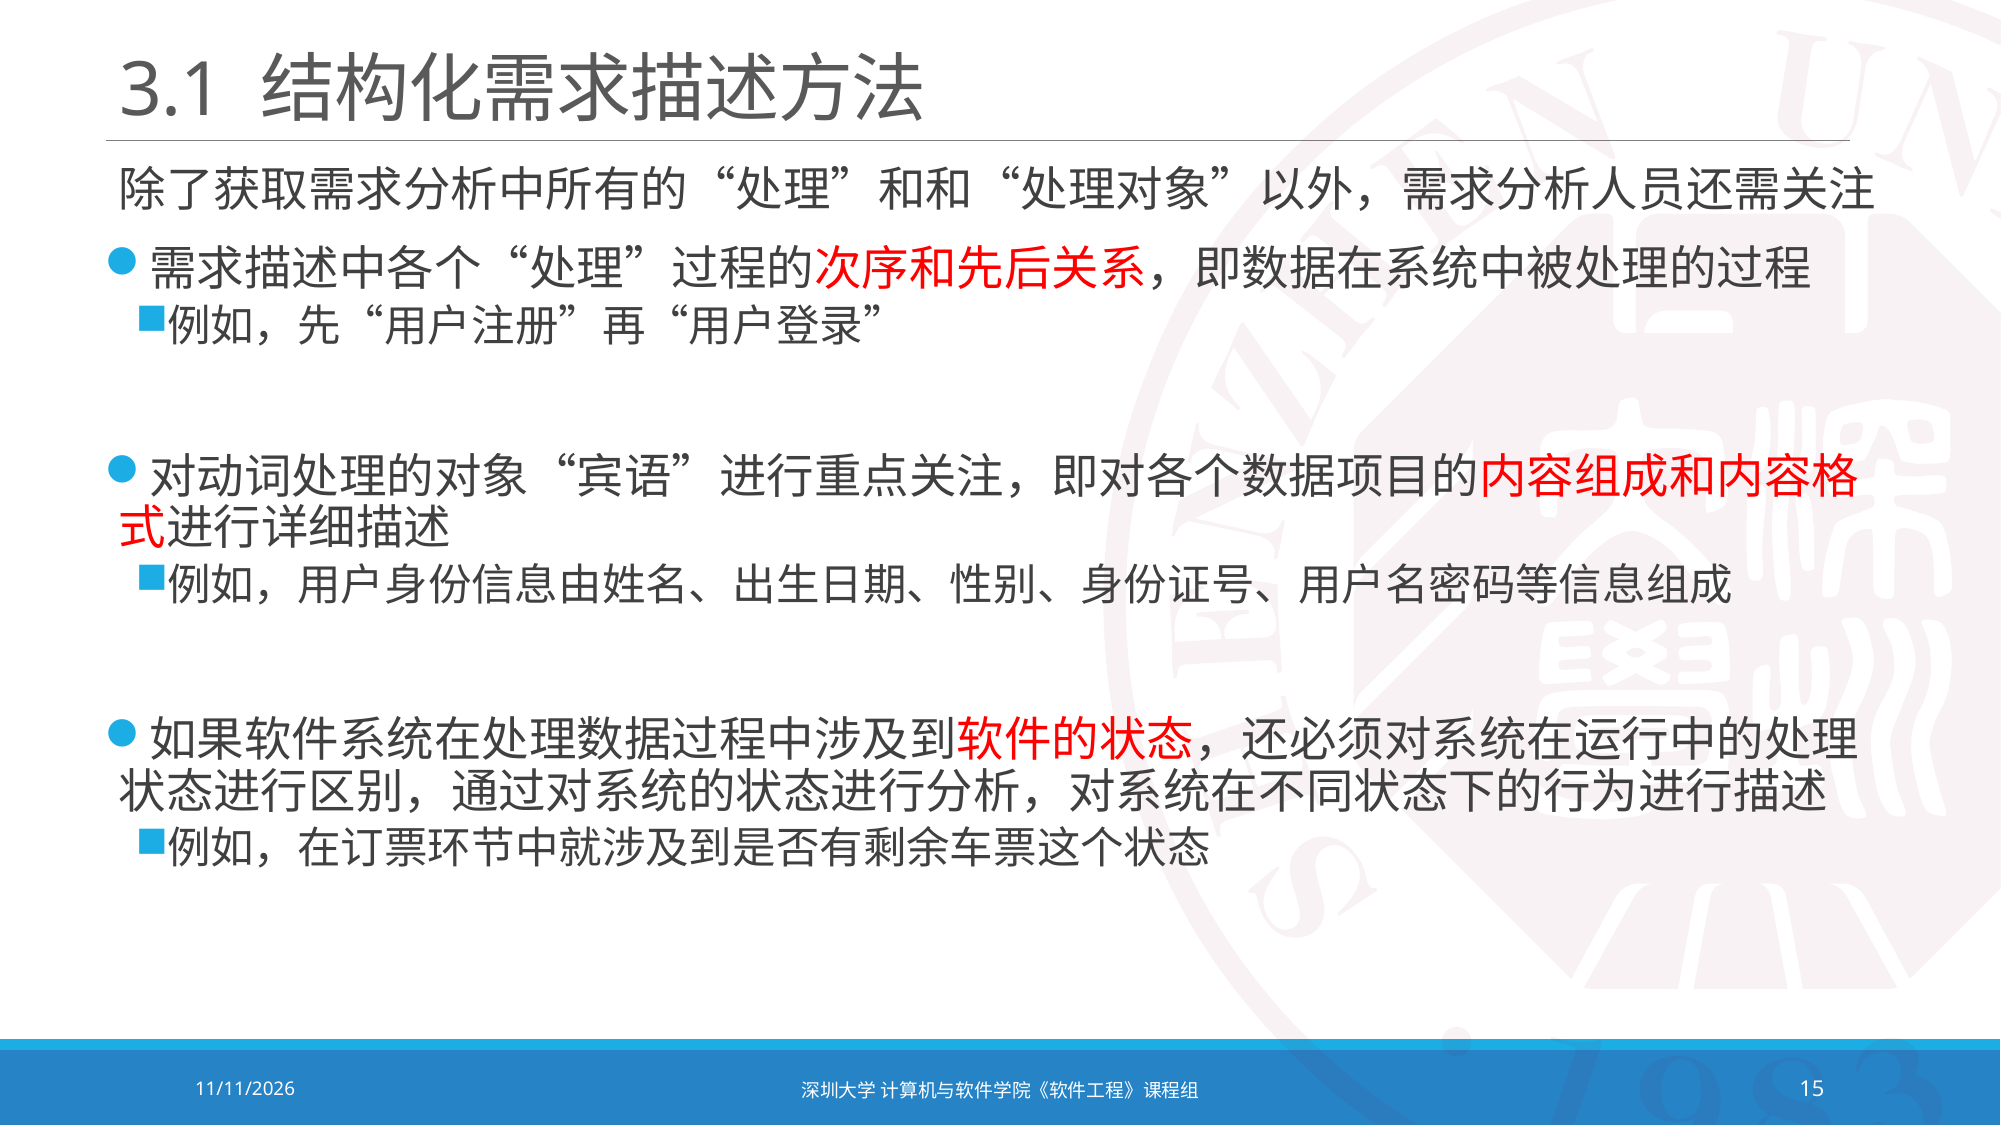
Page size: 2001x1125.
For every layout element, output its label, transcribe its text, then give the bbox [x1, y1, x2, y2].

footer 深圳大学 计算机与软件学院《软件工程》课程组 [604, 1059, 1396, 1120]
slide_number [180, 1059, 586, 1120]
list 除了获取需求分析中所有的“处理”和和“处理对象”以外，需求分析人员还需关注 需求描述中各个“处理”过程的次序和先后关系，即数据在系统中被处理的过程 例如，先“用户注册”再“用户登录” 对动词处理的对象“宾语”进行重点关注，即对各个数据项目的内容组成和内容格式进行详细描述 例如，用户身份信息由姓名、出生日期、性别、身份证号、用户名密码等信息组成 如果软件系统在处理数据过程中涉及到软件的状态，还必须对系统在运行中的处理状态进行区别，通过对系统的状态进行分析，对系统在不同状态下的行为进行描述 例如，在订票环节中就涉及到是否有剩余车票这个状态 [104, 158, 1878, 1008]
title 3.1 结构化需求描述方法 [104, 0, 1856, 139]
slide_number 15 [1624, 1059, 1840, 1120]
